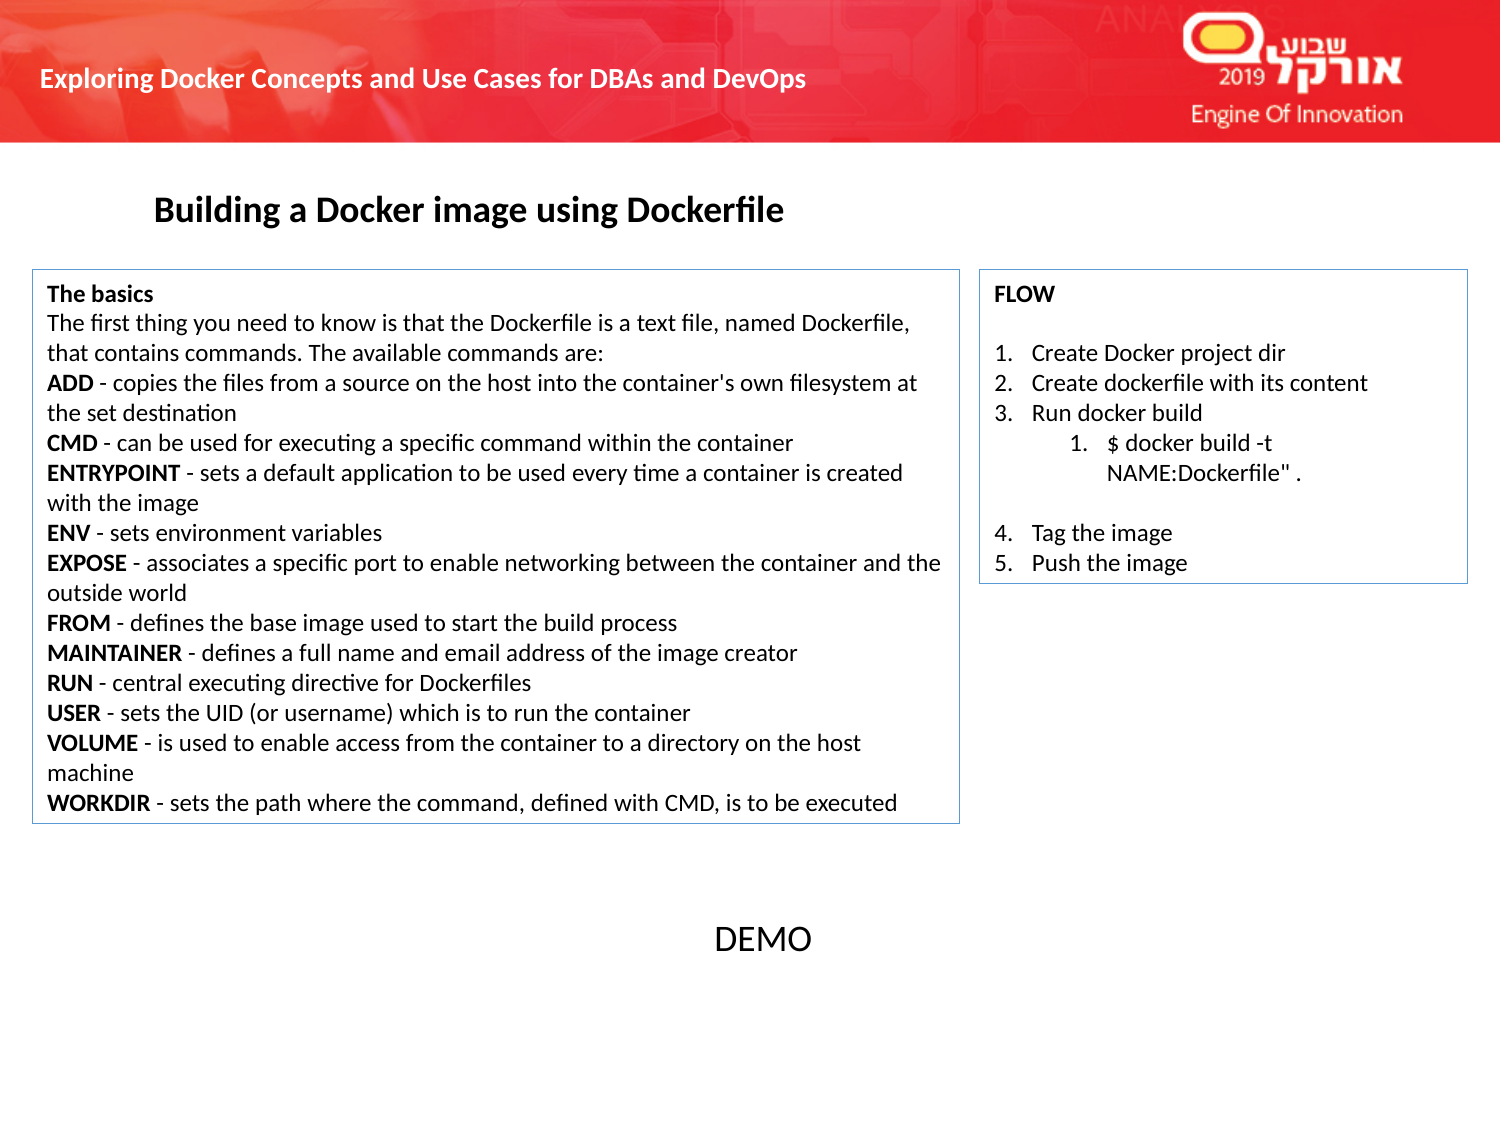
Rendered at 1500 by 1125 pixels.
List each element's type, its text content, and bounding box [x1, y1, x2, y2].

text_box DEMO [699, 906, 828, 966]
text_box The basics The first thing you need to know is that the Dockerfile is a text file, named Dockerfile, that contains commands. The available commands are: ADD - copies the files from a source on the host into the container's own filesystem at the set destination CMD - can be used for executing a specific command within the container ENTRYPOINT - sets a default application to be used every time a container is created with the image ENV - sets environment variables EXPOSE - associates a specific port to enable networking between the container and the outside world FROM - defines the base image used to start the build process MAINTAINER - defines a full name and email address of the image creator RUN - central executing directive for Dockerfiles USER - sets the UID (or username) which is to run the container VOLUME - is used to enable access from the container to a directory on the host machine WORKDIR - sets the path where the command, defined with CMD, is to be executed [32, 269, 960, 824]
text_box Building a Docker image using Dockerfile [139, 177, 801, 269]
text_box FLOW Create Docker project dir Create dockerfile with its content Run docker build $ docker build -t NAME:Dockerfile" . Tag the image Push the image [979, 269, 1468, 584]
picture [0, 0, 1500, 1125]
